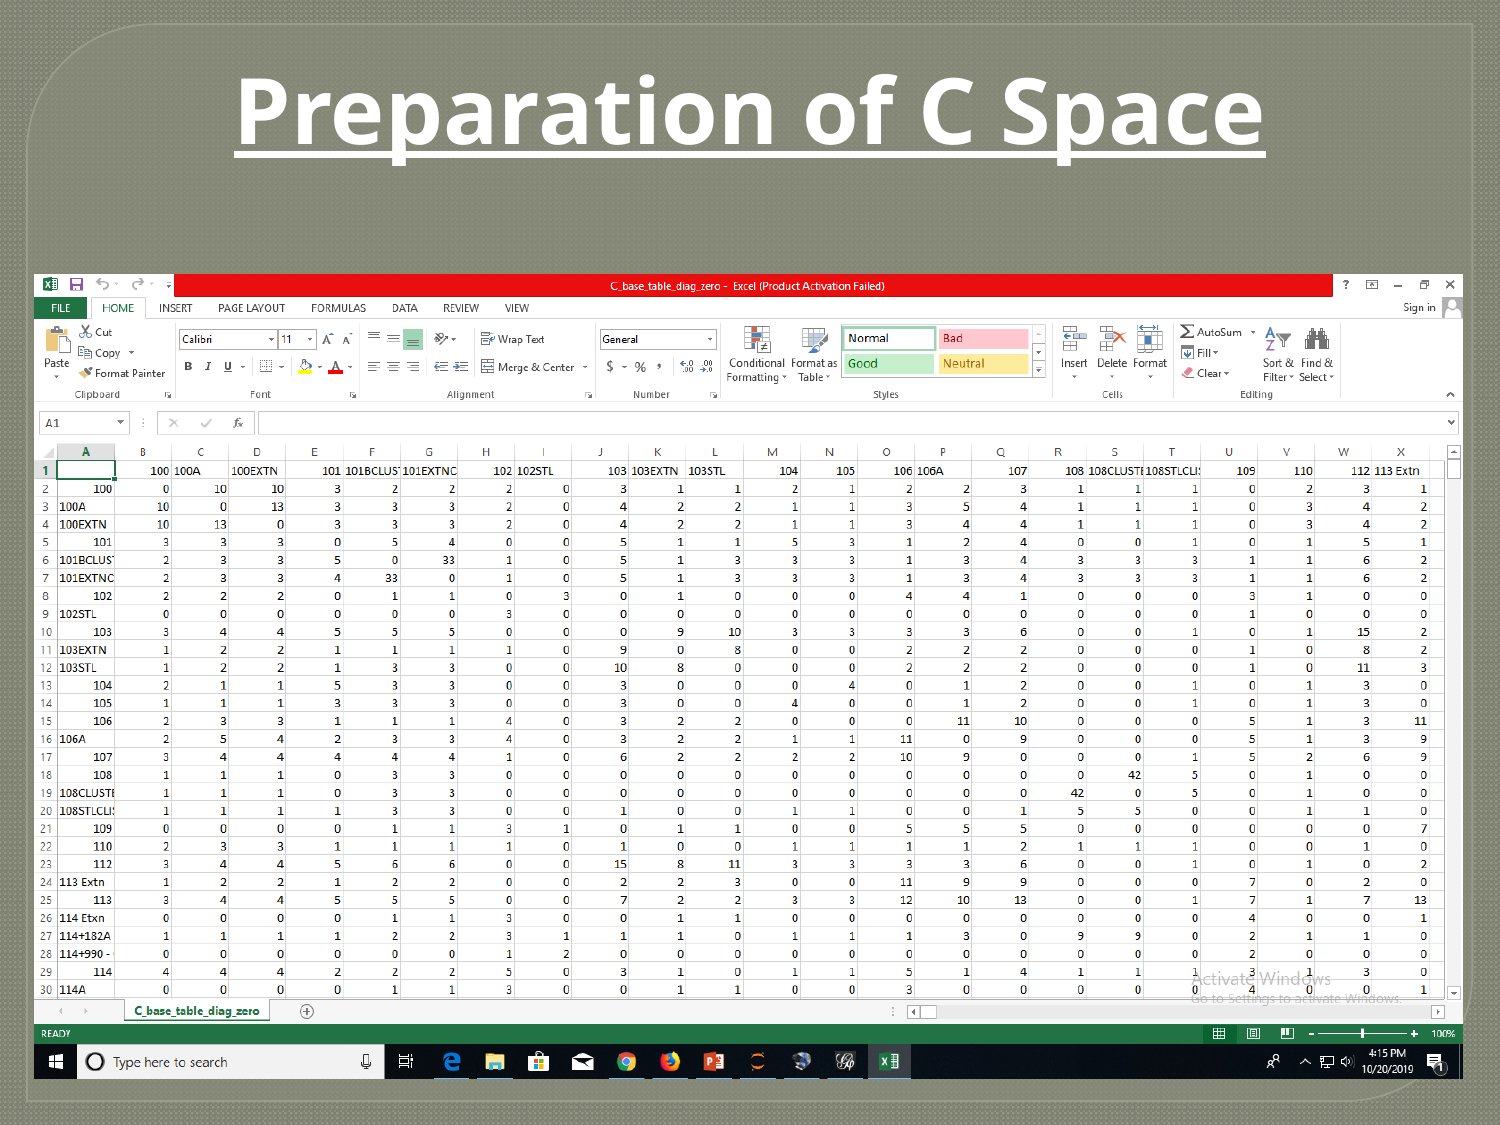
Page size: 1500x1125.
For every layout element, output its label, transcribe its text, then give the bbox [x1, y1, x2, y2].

picture [34, 274, 1463, 1079]
text_box Preparation of C Space [74, 45, 1425, 233]
